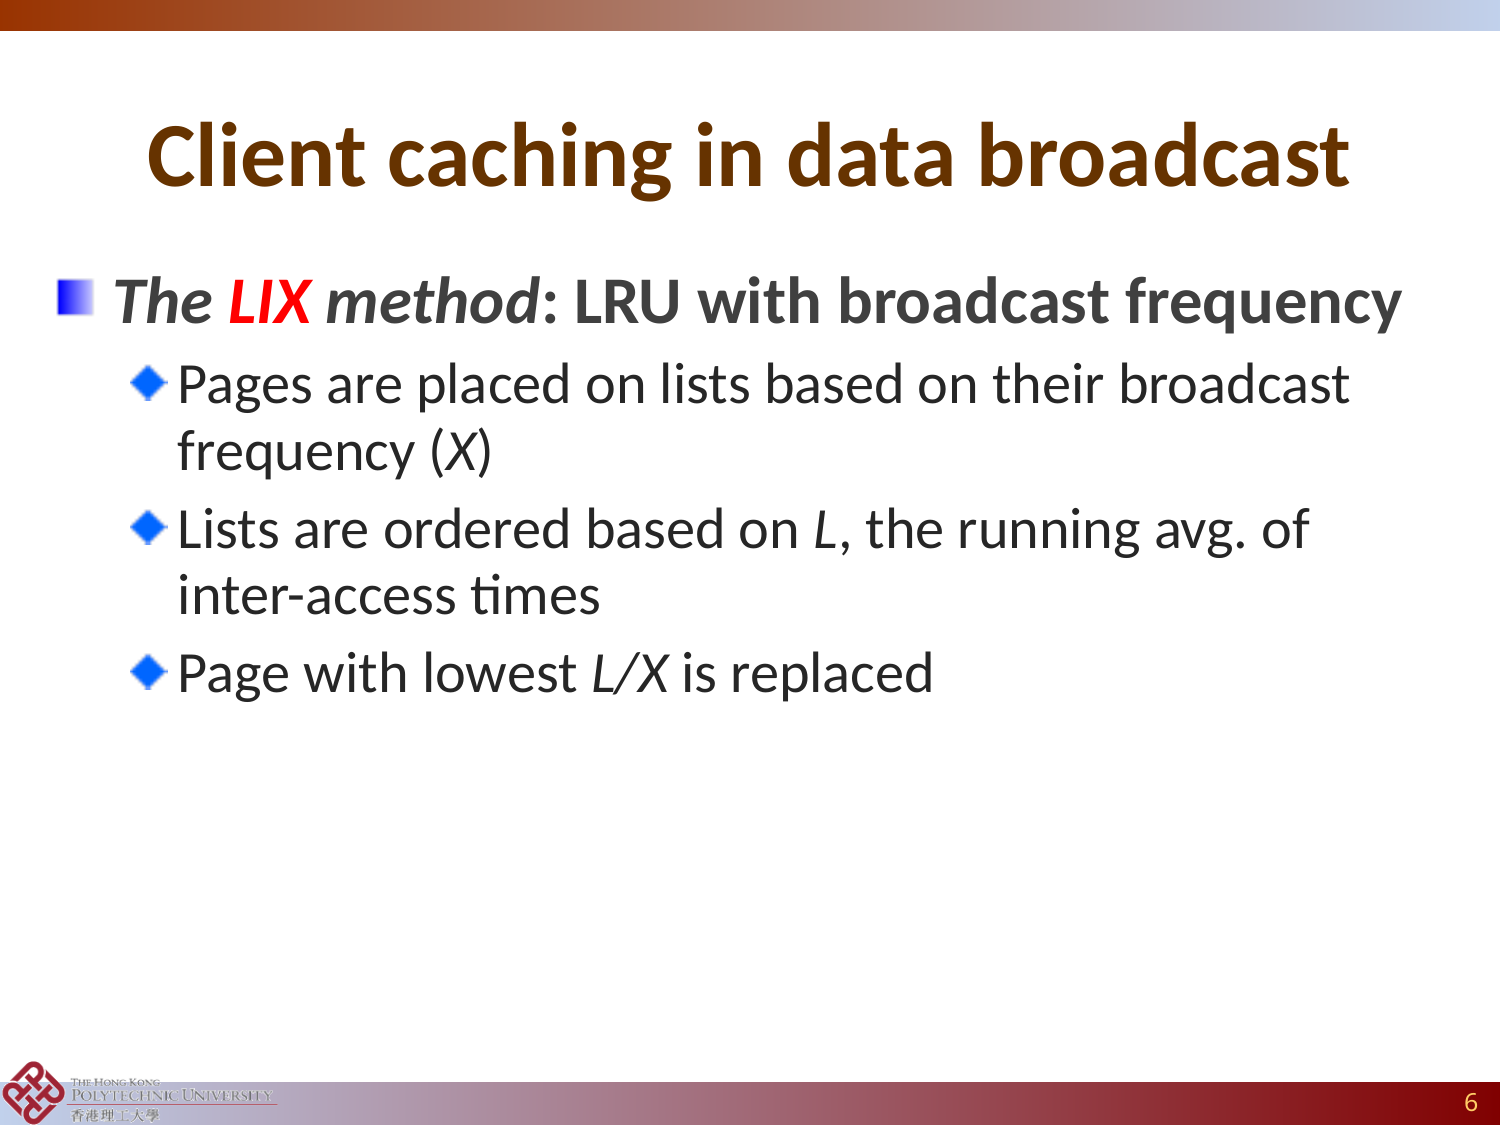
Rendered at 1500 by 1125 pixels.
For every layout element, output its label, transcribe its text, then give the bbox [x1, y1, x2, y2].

list The LIX method: LRU with broadcast frequency Pages are placed on lists based on their broadcast frequency (X) Lists are ordered based on L, the running avg. of inter-access times Page with lowest L/X is replaced [41, 255, 1439, 868]
picture [130, 652, 168, 690]
picture [130, 363, 168, 401]
title Client caching in data broadcast [0, 87, 1500, 213]
picture [0, 1061, 278, 1125]
picture [55, 277, 98, 320]
picture [130, 508, 168, 545]
